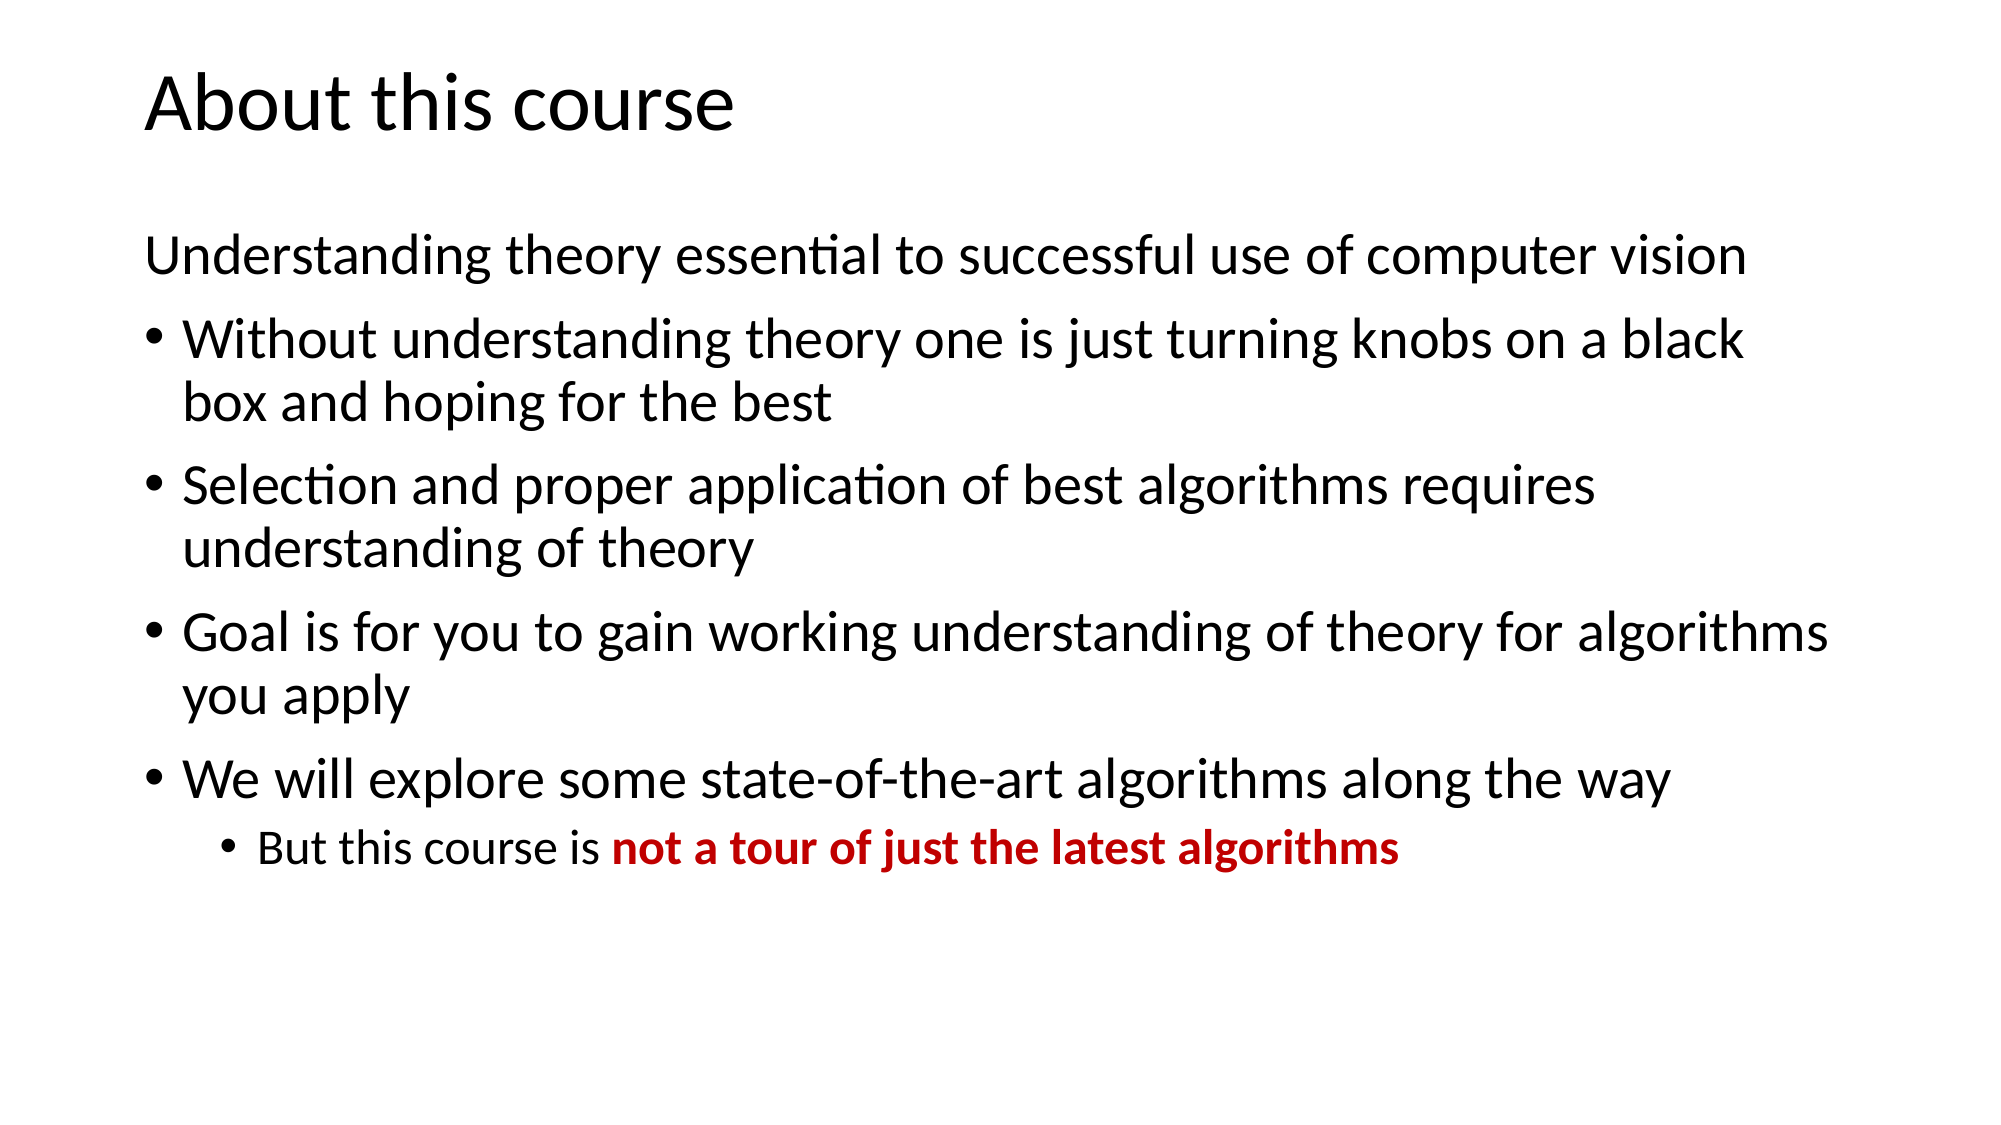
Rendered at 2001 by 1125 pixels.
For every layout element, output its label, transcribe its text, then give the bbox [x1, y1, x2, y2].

title About this course [129, 20, 1855, 187]
list Understanding theory essential to successful use of computer vision Without understanding theory one is just turning knobs on a black box and hoping for the best Selection and proper application of best algorithms requires understanding of theory Goal is for you to gain working understanding of theory for algorithms you apply We will explore some state-of-the-art algorithms along the way But this course is not a tour of just the latest algorithms [129, 216, 1855, 1100]
